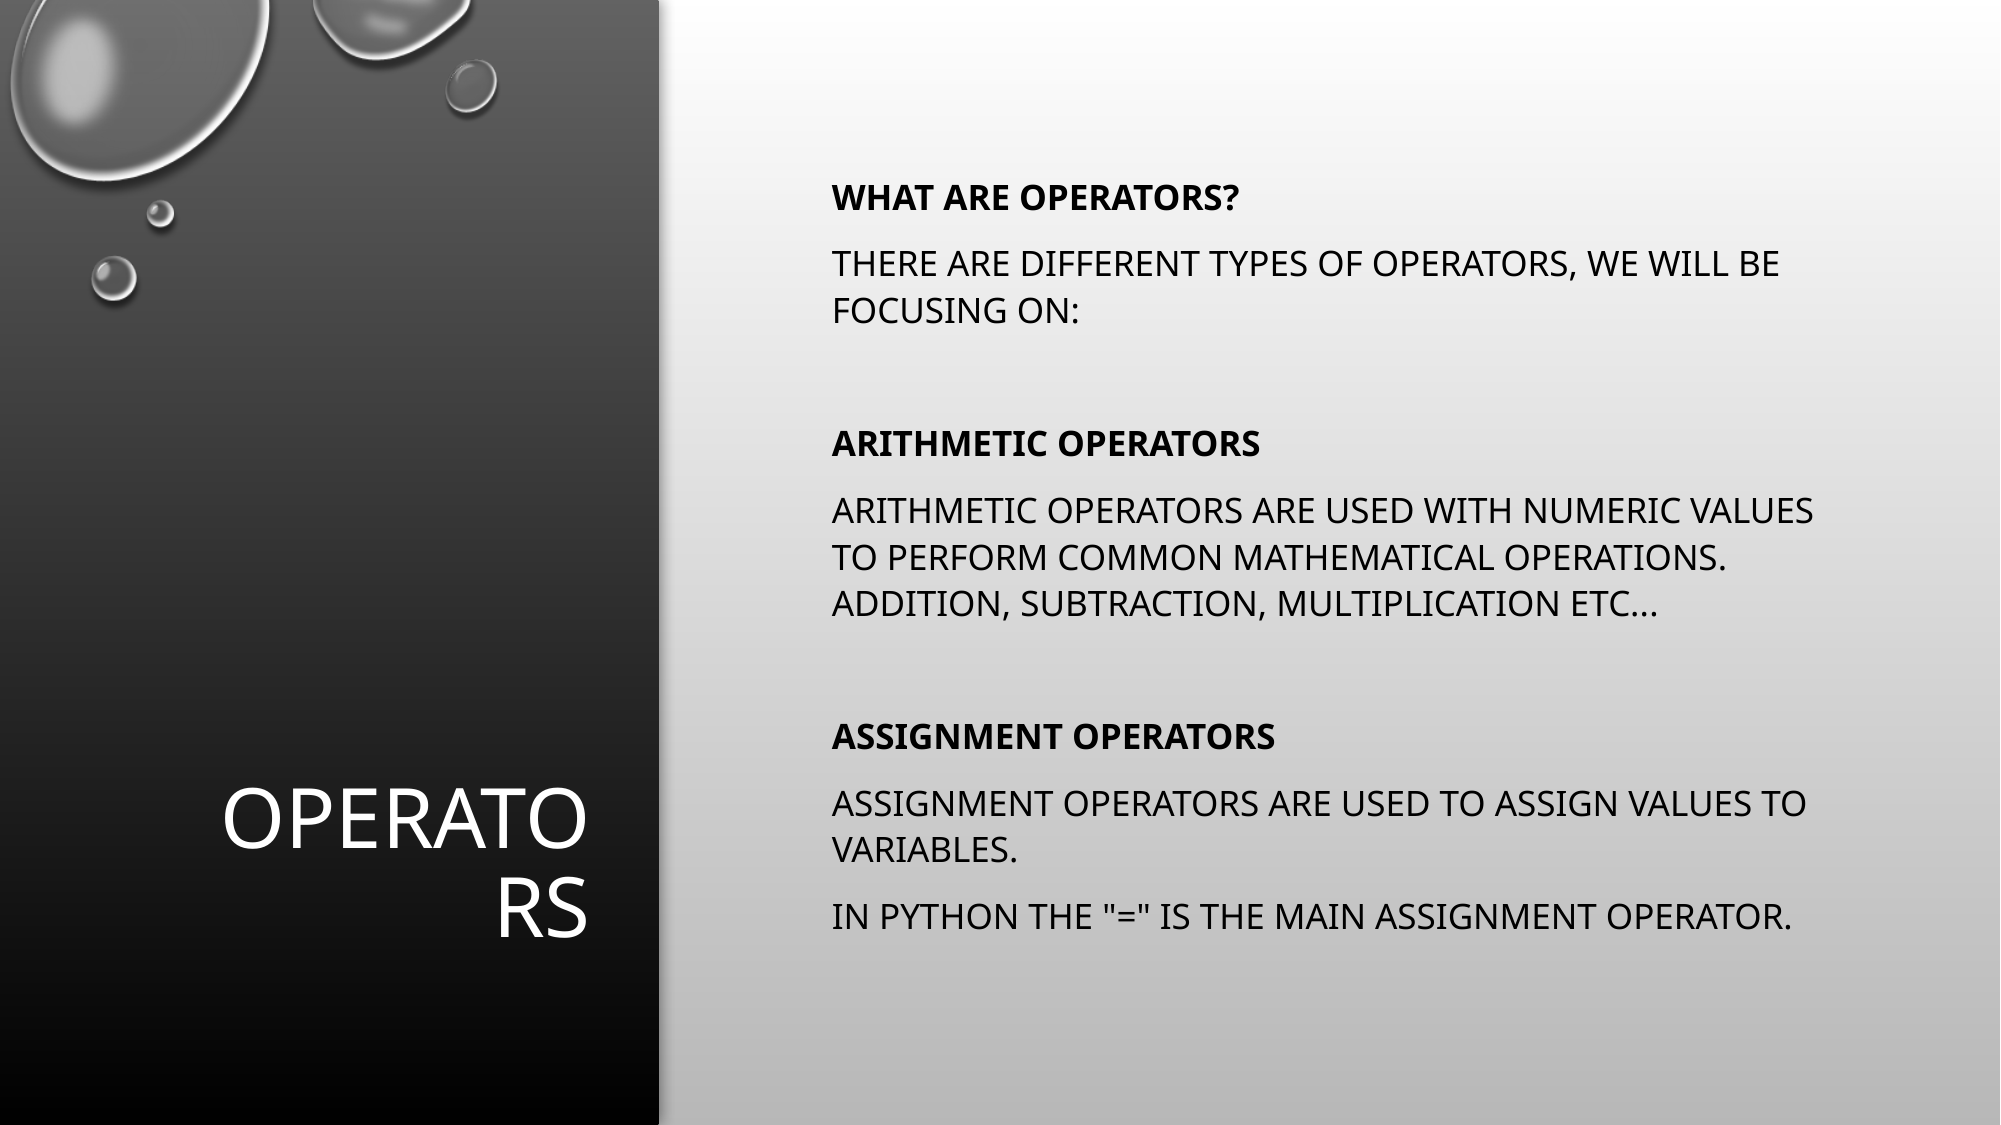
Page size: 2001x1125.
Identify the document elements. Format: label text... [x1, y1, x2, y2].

list WHAT ARE OPERATORS? THERE ARE DIFFERENT TYPES OF OPERATORS, WE WILL BE FOCUSING ON: ARITHMETIC OPERATORS ARITHMETIC OPERATORS ARE USED WITH NUMERIC VALUES TO PERFORM COMMON MATHEMATICAL OPERATIONS. ADDITION, SUBTRACTION, MULTIPLICATION ETC... ASSIGNMENT OPERATORS ASSIGNMENT OPERATORS ARE USED TO ASSIGN VALUES TO VARIABLES. IN PYTHON THE "=" IS THE MAIN ASSIGNMENT OPERATOR. [816, 157, 1842, 950]
picture [0, 0, 546, 361]
text_box [0, 0, 659, 1125]
title OPERATORS [157, 157, 606, 964]
text_box [671, 0, 2000, 1125]
